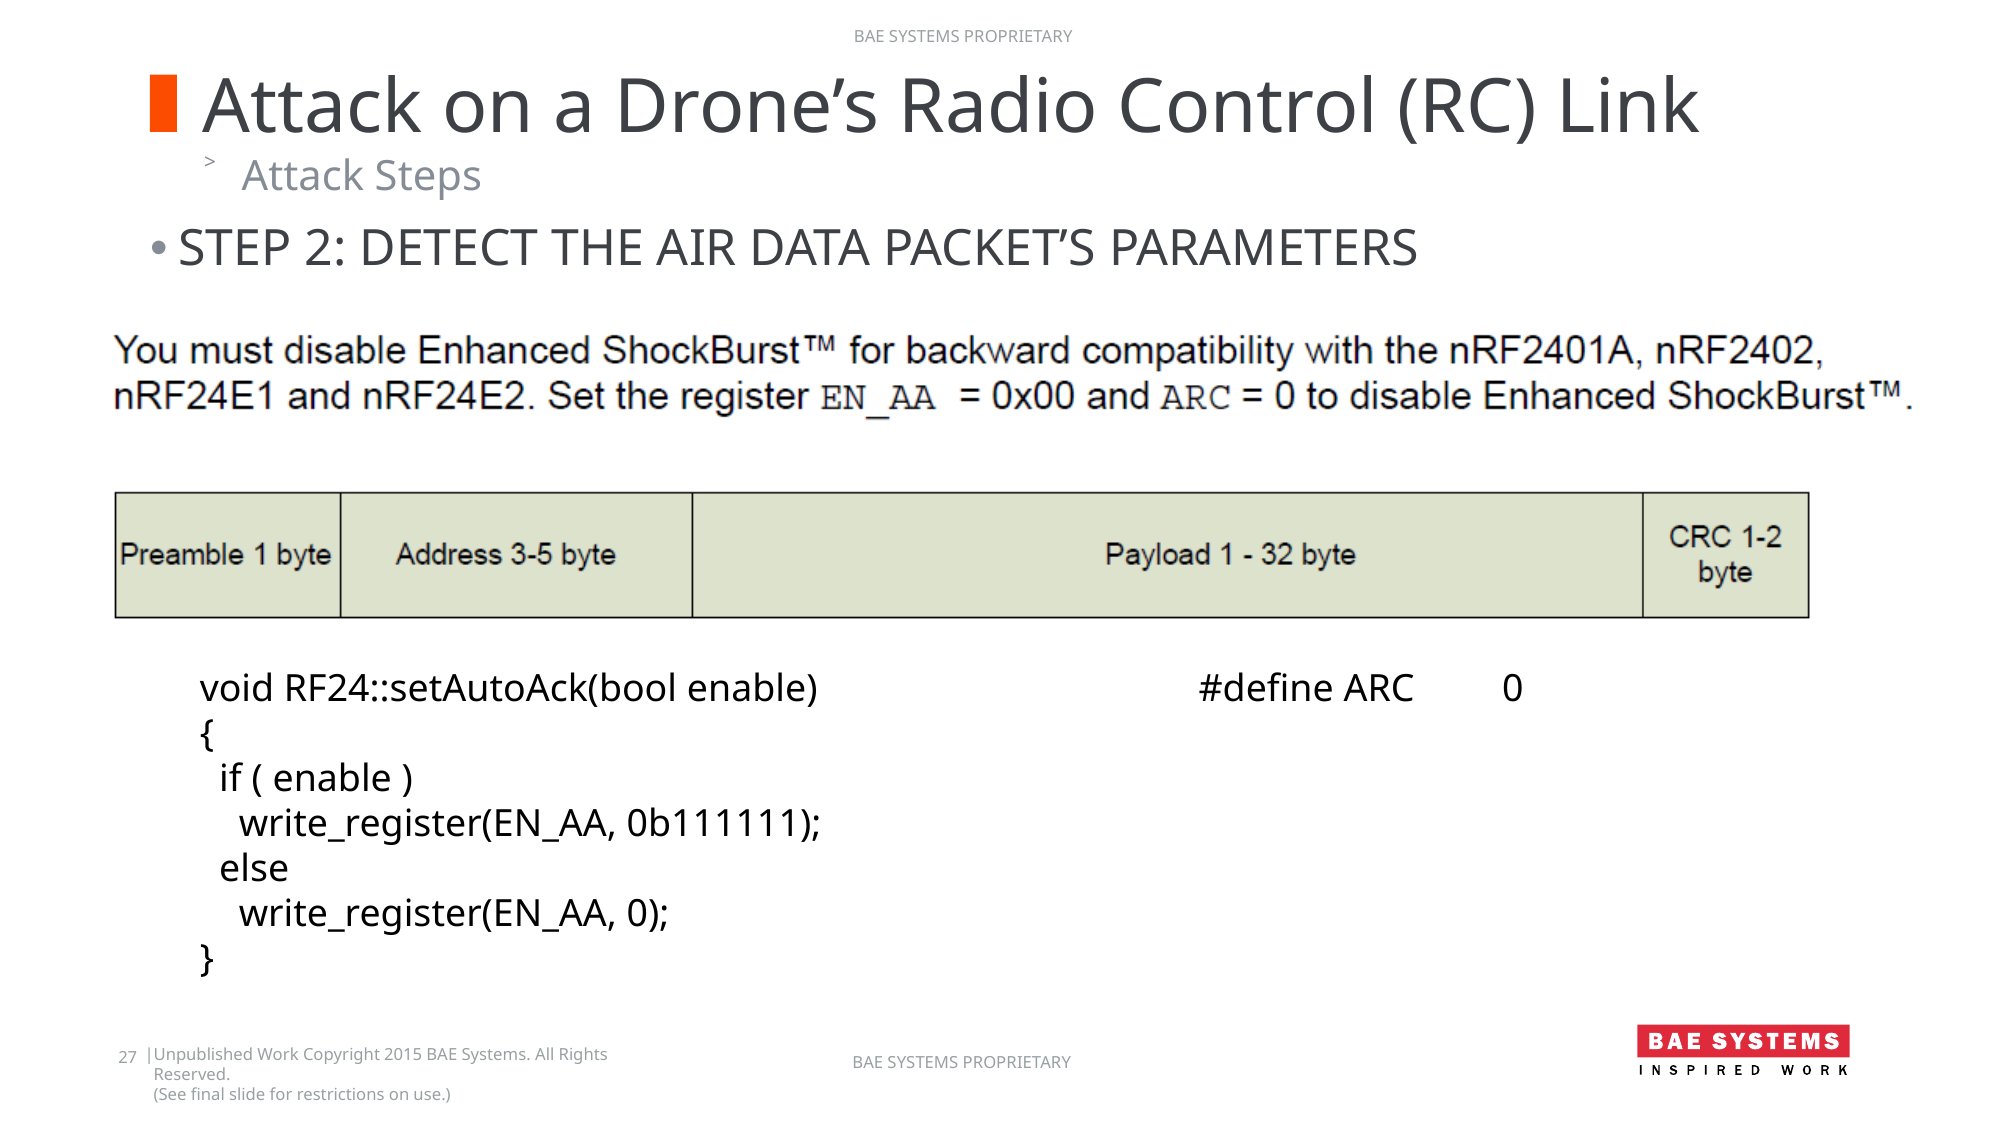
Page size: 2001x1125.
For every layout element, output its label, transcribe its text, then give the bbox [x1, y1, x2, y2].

picture [102, 326, 1933, 425]
text_box void RF24::setAutoAck(bool enable) { if ( enable ) write_register(EN_AA, 0b111111); else write_register(EN_AA, 0); } [184, 656, 847, 987]
list Attack Steps [204, 156, 1851, 200]
title Attack on a Drone’s Radio Control (RC) Link [202, 70, 1851, 149]
picture [90, 467, 1841, 636]
text_box #define ARC 0 [1183, 656, 1539, 717]
list Step 2: Detect the air data packet’s parameters [149, 219, 1851, 291]
